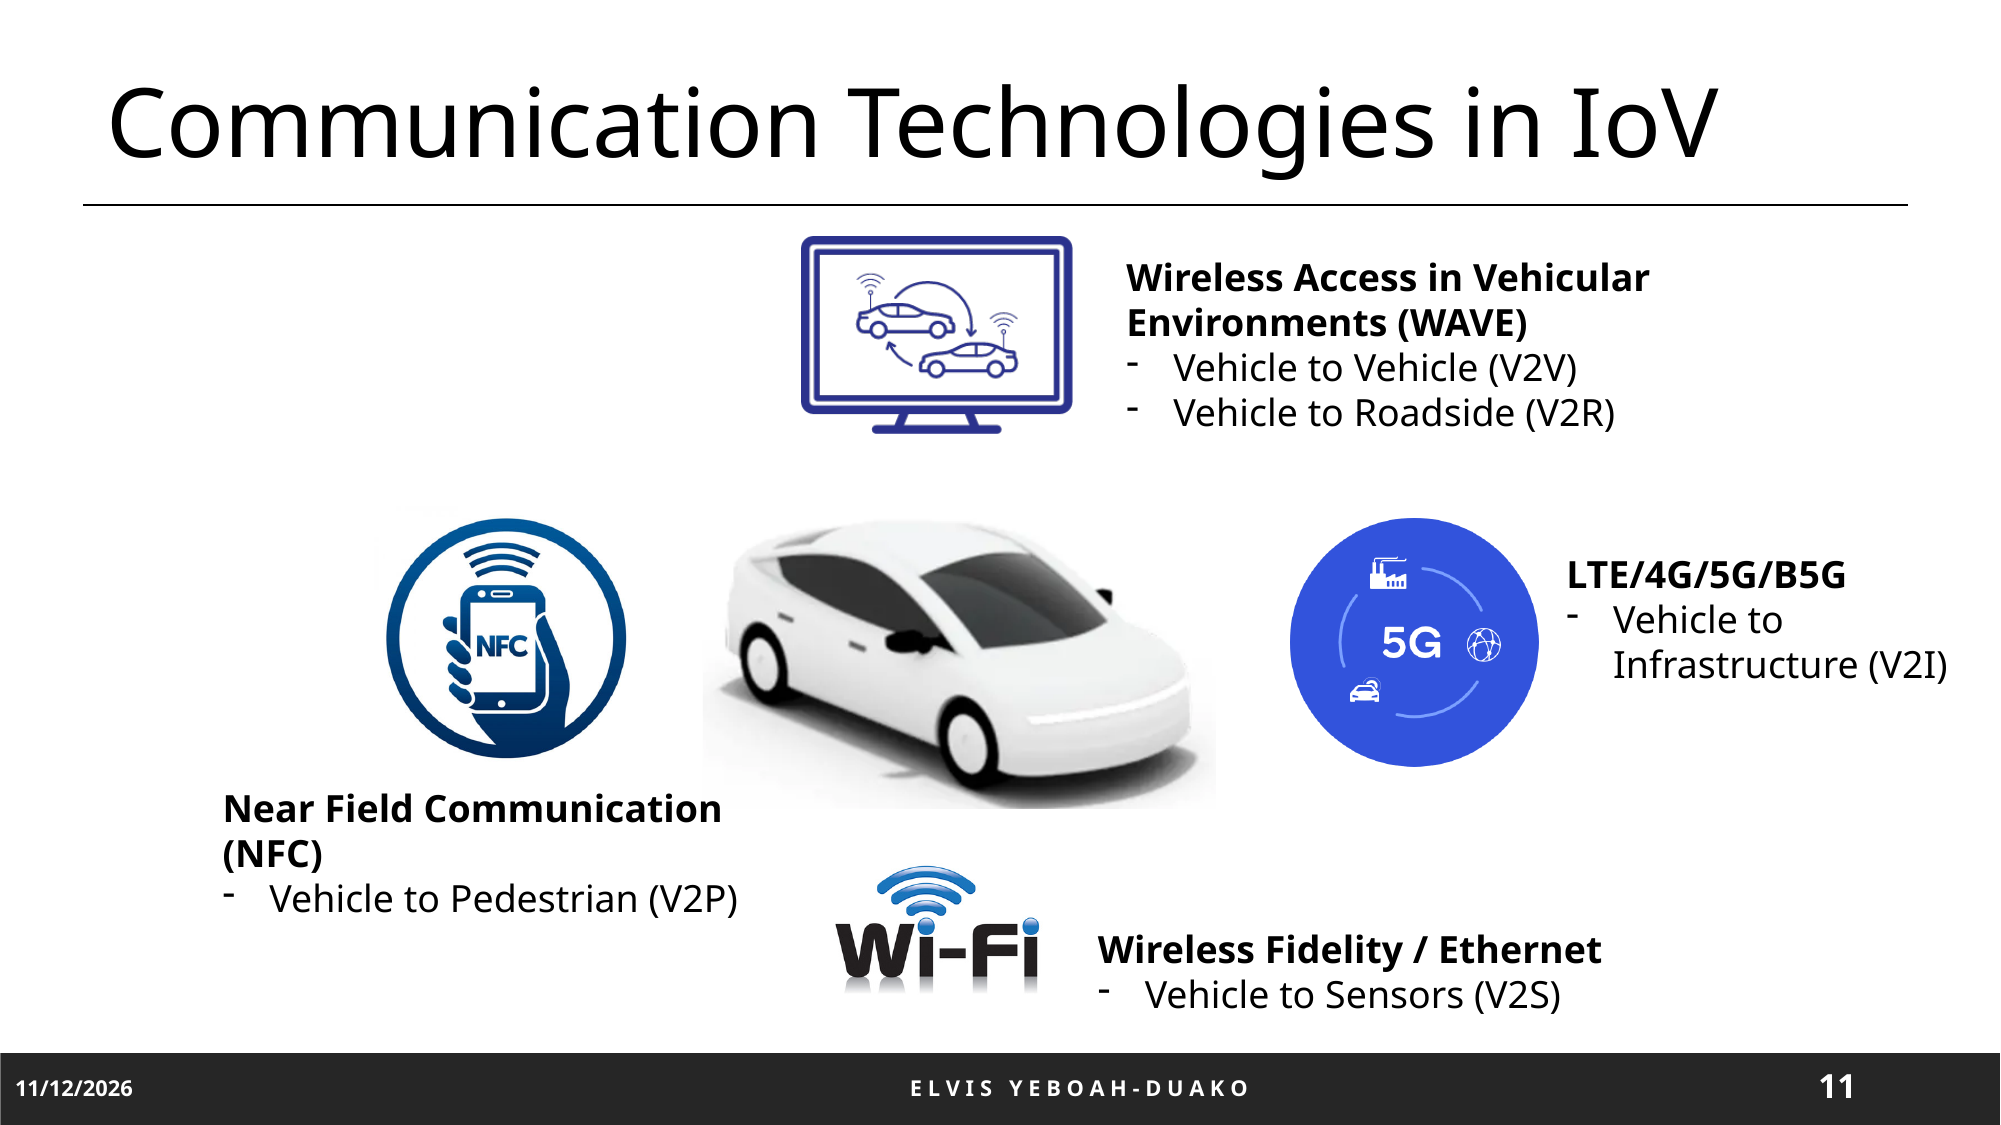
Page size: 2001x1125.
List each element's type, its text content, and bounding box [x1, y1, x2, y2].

picture [800, 852, 1073, 1044]
text_box Communication Technologies in IoV [91, 54, 1917, 185]
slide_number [0, 1059, 424, 1119]
text_box LTE/4G/5G/B5G Vehicle to Infrastructure (V2I) [1561, 543, 2000, 739]
footer E L V I S Y E B O A H - D U A K O [519, 1059, 1639, 1119]
picture [800, 236, 1073, 435]
text_box Near Field Communication (NFC) Vehicle to Pedestrian (V2P) [207, 777, 762, 1018]
text_box Wireless Access in Vehicular Environments (WAVE) Vehicle to Vehicle (V2V) Vehicle to Roadside (V2R) [1111, 246, 1937, 442]
picture [1278, 505, 1551, 778]
picture [368, 505, 641, 770]
text_box Wireless Fidelity / Ethernet Vehicle to Sensors (V2S) [1083, 919, 1618, 1024]
slide_number 11 [1803, 1057, 1932, 1118]
picture [702, 474, 1217, 810]
